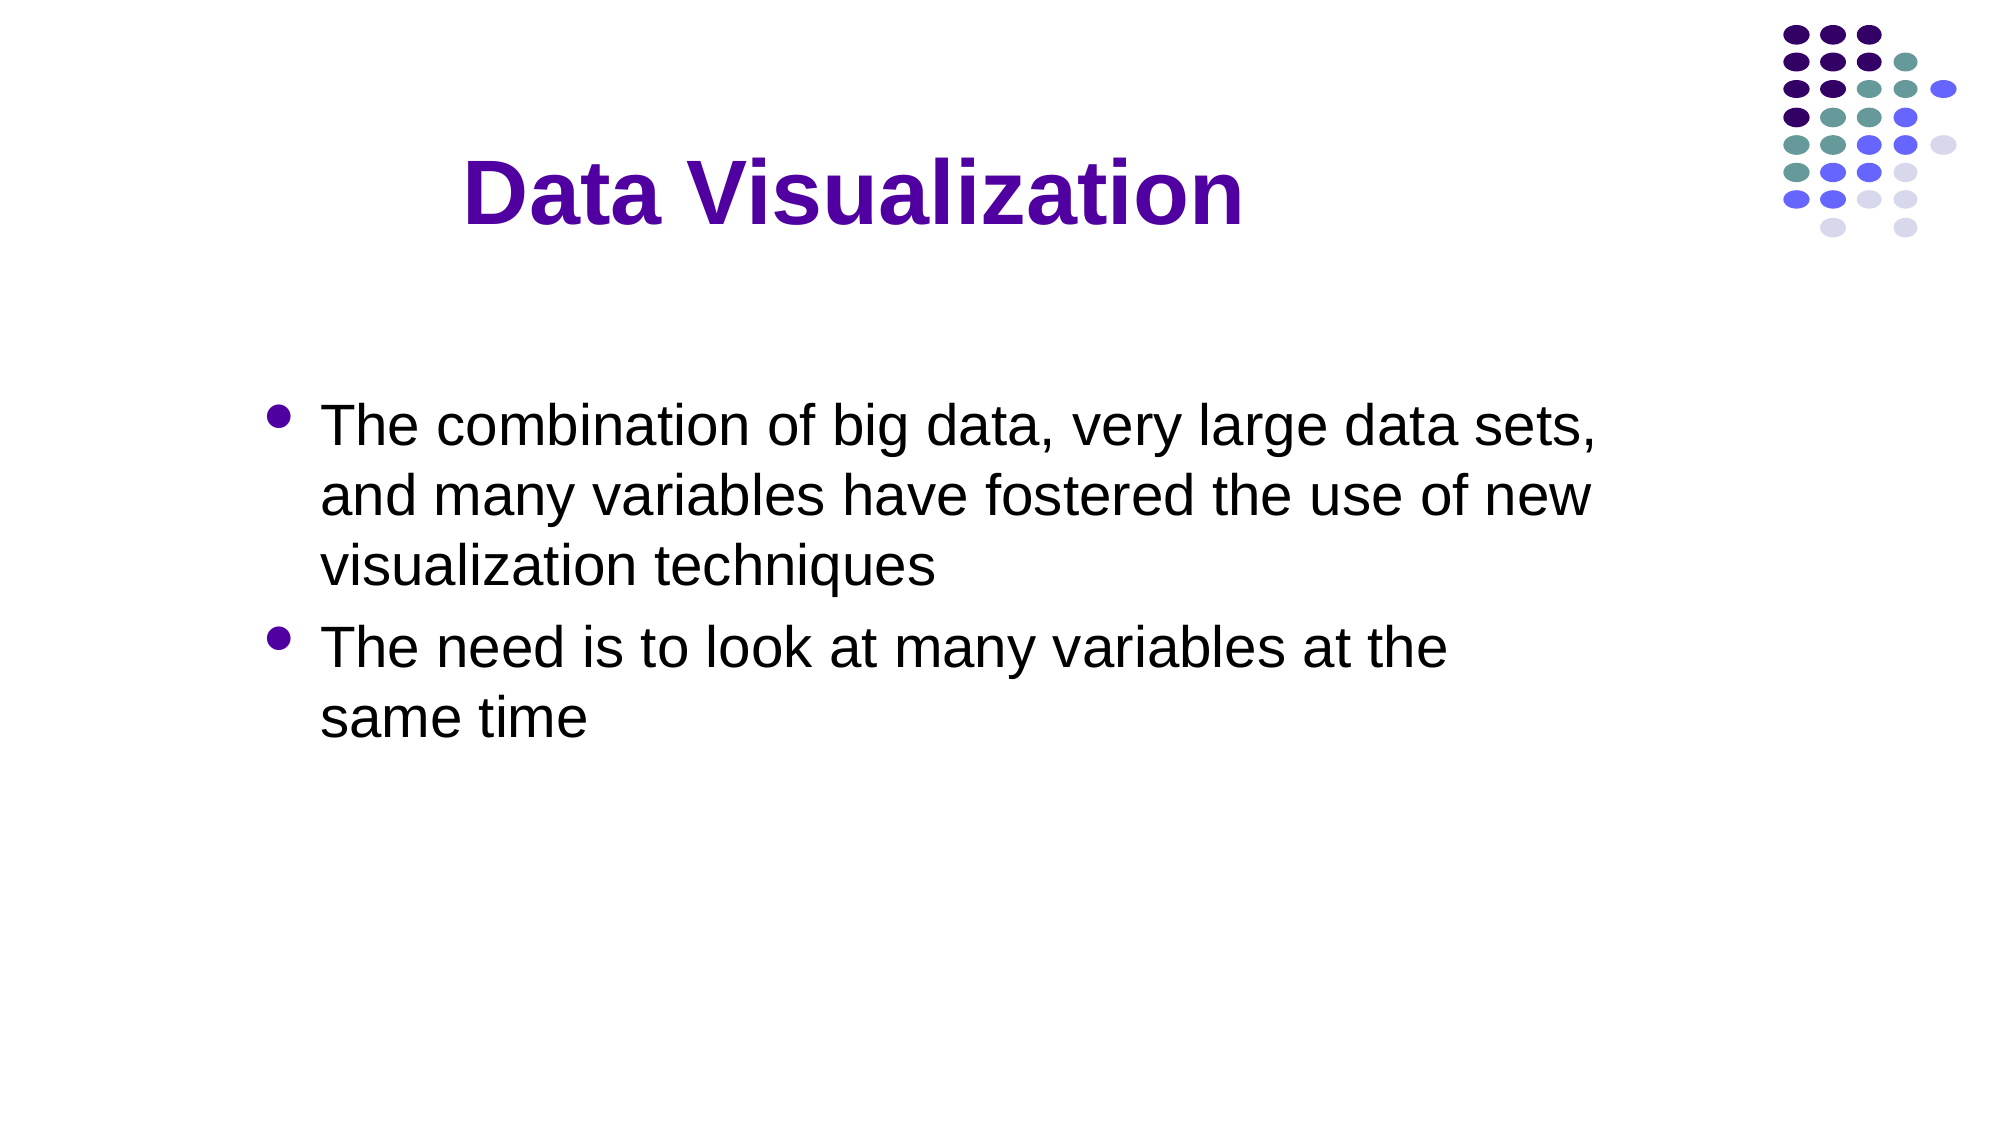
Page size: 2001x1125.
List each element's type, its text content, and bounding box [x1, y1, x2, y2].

title Data Visualization [324, 50, 1262, 250]
list The combination of big data, very large data sets, and many variables have fostered the use of new visualization techniques The need is to look at many variables at the same time [248, 298, 1623, 1004]
